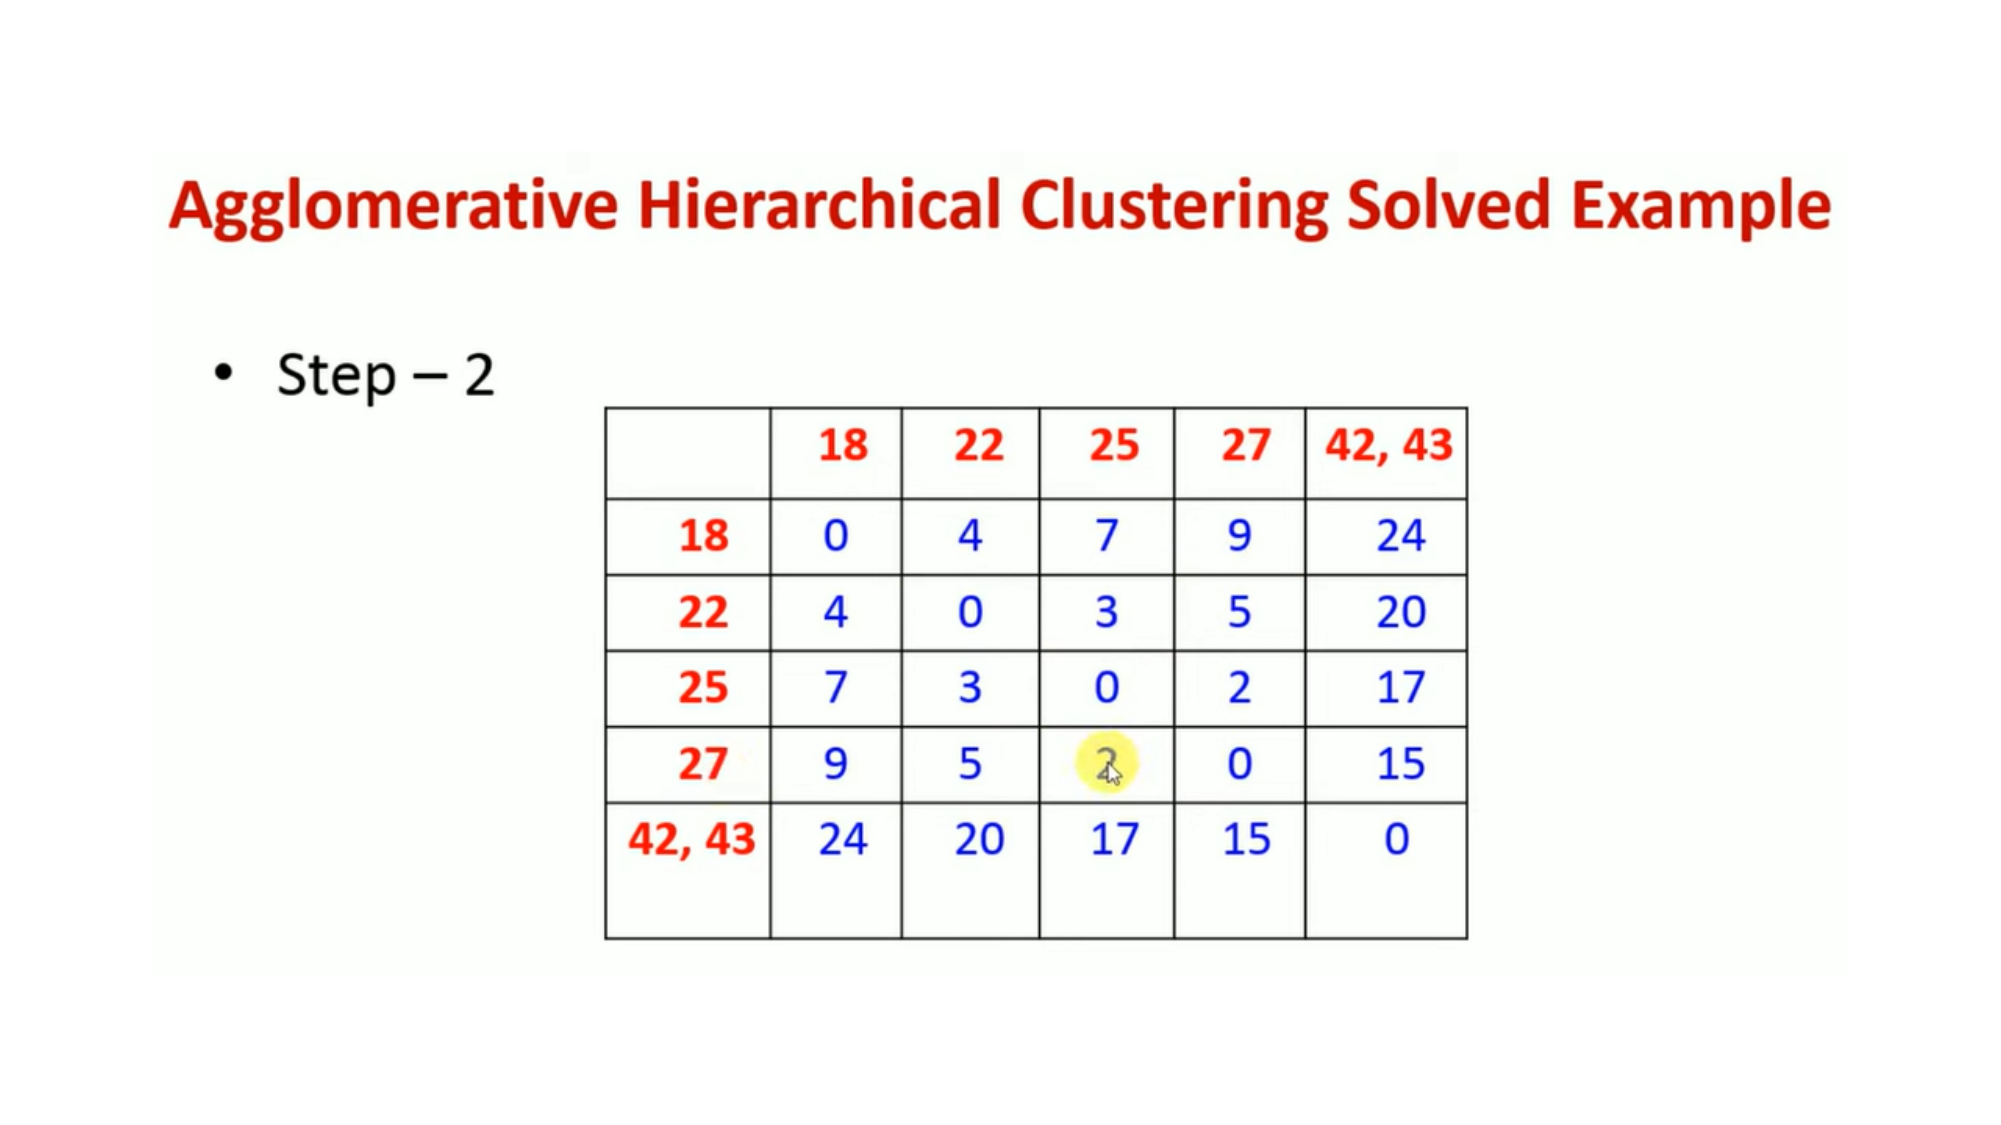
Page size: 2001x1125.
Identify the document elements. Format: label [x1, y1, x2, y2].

picture [152, 150, 1848, 975]
